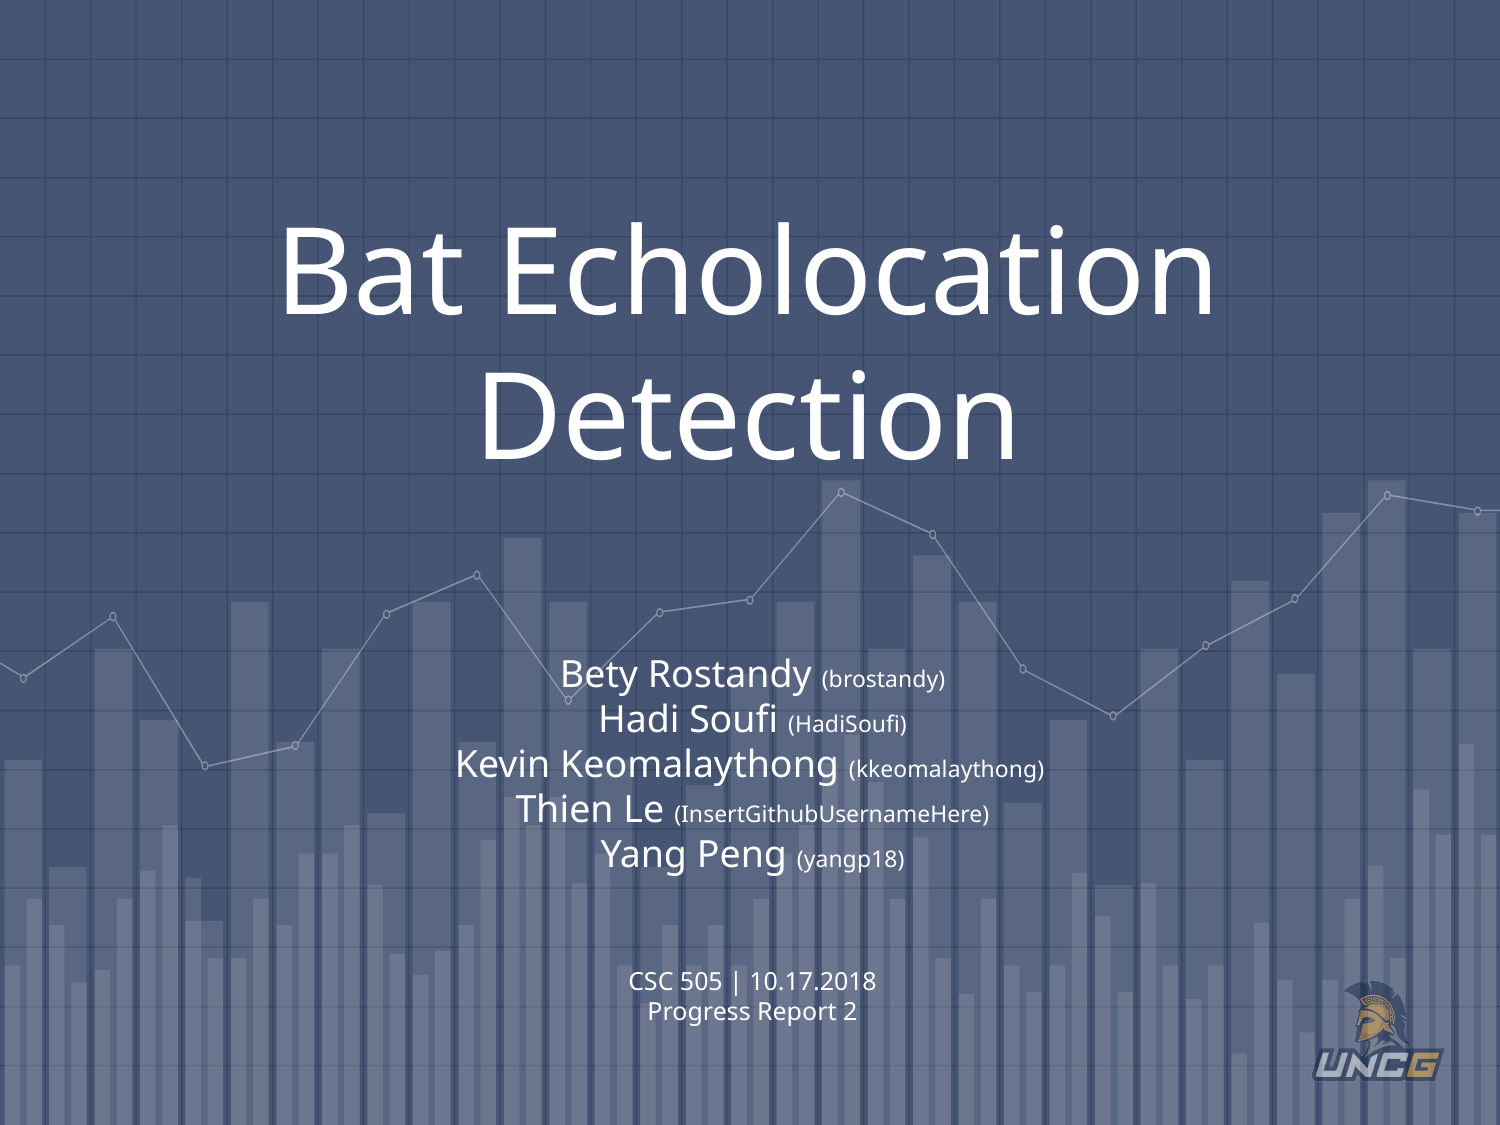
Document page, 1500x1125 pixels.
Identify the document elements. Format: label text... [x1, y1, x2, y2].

text_box Bety Rostandy (brostandy) Hadi Soufi (HadiSoufi) Kevin Keomalaythong (kkeomalaythong) Thien Le (InsertGithubUsernameHere) Yang Peng (yangp18) CSC 505 | 10.17.2018 Progress Report 2 [277, 635, 1228, 1033]
title Bat Echolocation Detection [114, 178, 1383, 516]
picture [1278, 973, 1484, 1104]
